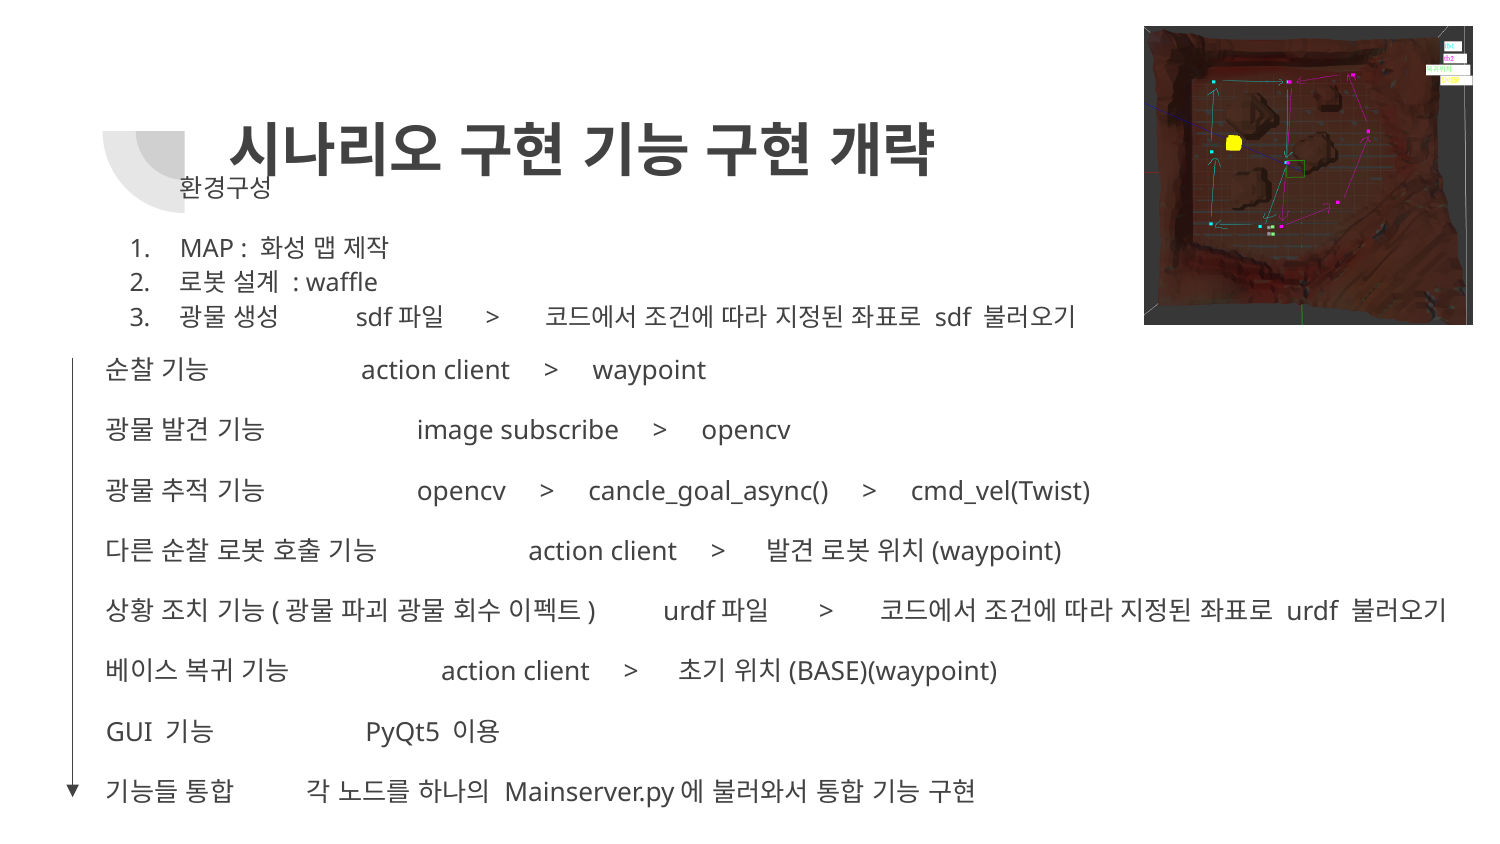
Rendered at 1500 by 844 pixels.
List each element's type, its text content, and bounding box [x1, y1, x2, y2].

list 환경구성 MAP : 화성 맵 제작 로봇 설계 : waffle 광물 생성 sdf파일 > 코드에서 조건에 따라 지정된 좌표로 sdf 불러오기 [89, 152, 1139, 278]
list 순찰 기능 action client > waypoint 광물 발견 기능 image subscribe > opencv 광물 추적 기능 opencv > cancle_goal_async() > cmd_vel(Twist) 다른 순찰 로봇 호출 기능 action client > 발견 로봇 위치(waypoint) 상황 조치 기능(광물 파괴 광물 회수 이펙트) urdf파일 > 코드에서 조건에 따라 지정된 좌표로 urdf 불러오기 베이스 복귀 기능 action client > 초기 위치(BASE)(waypoint) GUI 기능 PyQt5 이용 기능들 통합 각 노드를 하나의 Mainserver.py에 불러와서 통합 기능 구현 [18, 278, 1484, 837]
title 시나리오 구현 기능 구현 개략 [213, 98, 1139, 152]
picture [1144, 25, 1473, 325]
